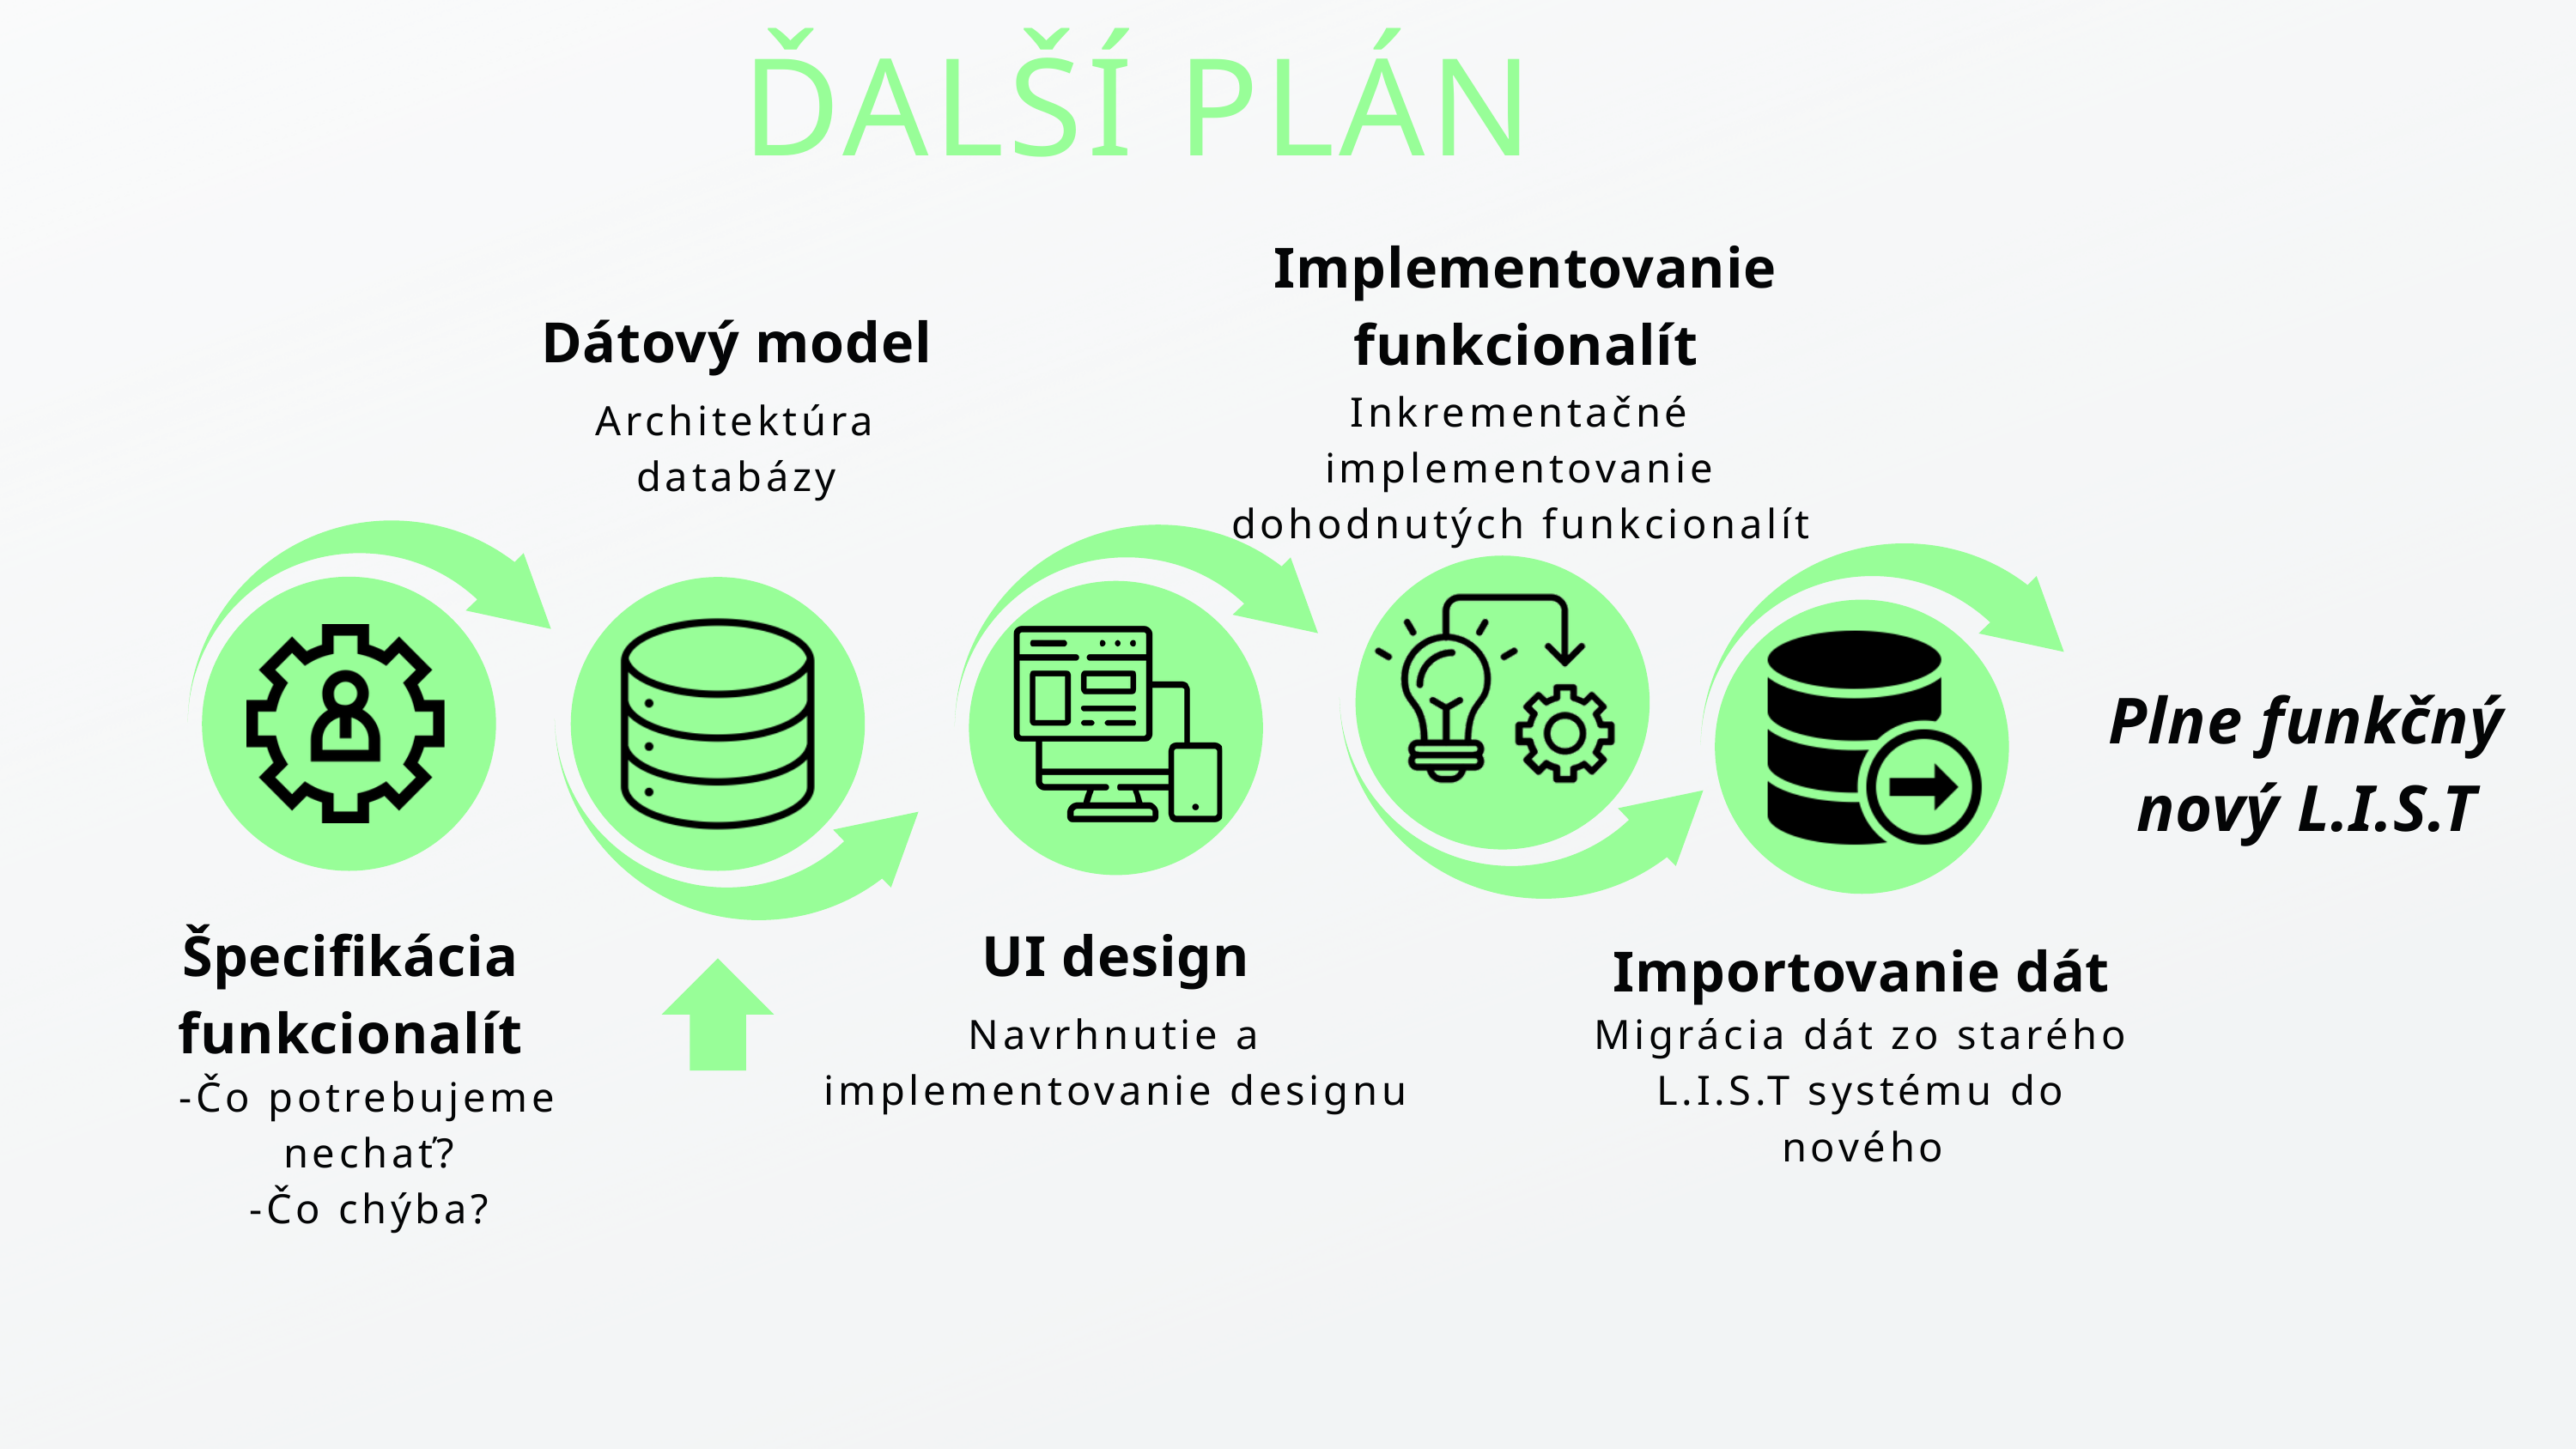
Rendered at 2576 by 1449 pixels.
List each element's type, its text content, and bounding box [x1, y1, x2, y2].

text_box -Čo potrebujeme nechať? -Čo chýba? [162, 1064, 576, 1232]
text_box ĎALŠÍ PLÁN [742, 0, 1731, 184]
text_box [661, 957, 775, 1071]
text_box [1700, 543, 2064, 746]
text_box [570, 576, 866, 717]
text_box Architektúra databázy [562, 387, 911, 500]
text_box Plne funkčný nový L.I.S.T [2046, 668, 2567, 844]
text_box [1714, 599, 2009, 894]
text_box Navrhnutie a implementovanie designu [795, 1002, 1437, 1114]
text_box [554, 718, 919, 921]
text_box Migrácia dát zo starého L.I.S.T systému do nového [1591, 1002, 2135, 1170]
text_box [0, 0, 2576, 1449]
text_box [969, 580, 1264, 876]
text_box Inkrementačné implementovanie dohodnutých funkcionalít [1200, 379, 1842, 547]
text_box Importovanie dát [1589, 925, 2135, 1003]
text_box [1339, 696, 1704, 900]
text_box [1355, 555, 1650, 695]
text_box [201, 576, 496, 871]
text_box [954, 524, 1319, 727]
text_box [1343, 547, 1647, 695]
text_box Špecifikácia funkcionalít [9, 911, 693, 1064]
text_box Dátový model [508, 296, 964, 373]
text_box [187, 520, 551, 723]
text_box UI design [888, 911, 1344, 988]
text_box Implementovanie funkcionalít [1170, 222, 1883, 376]
